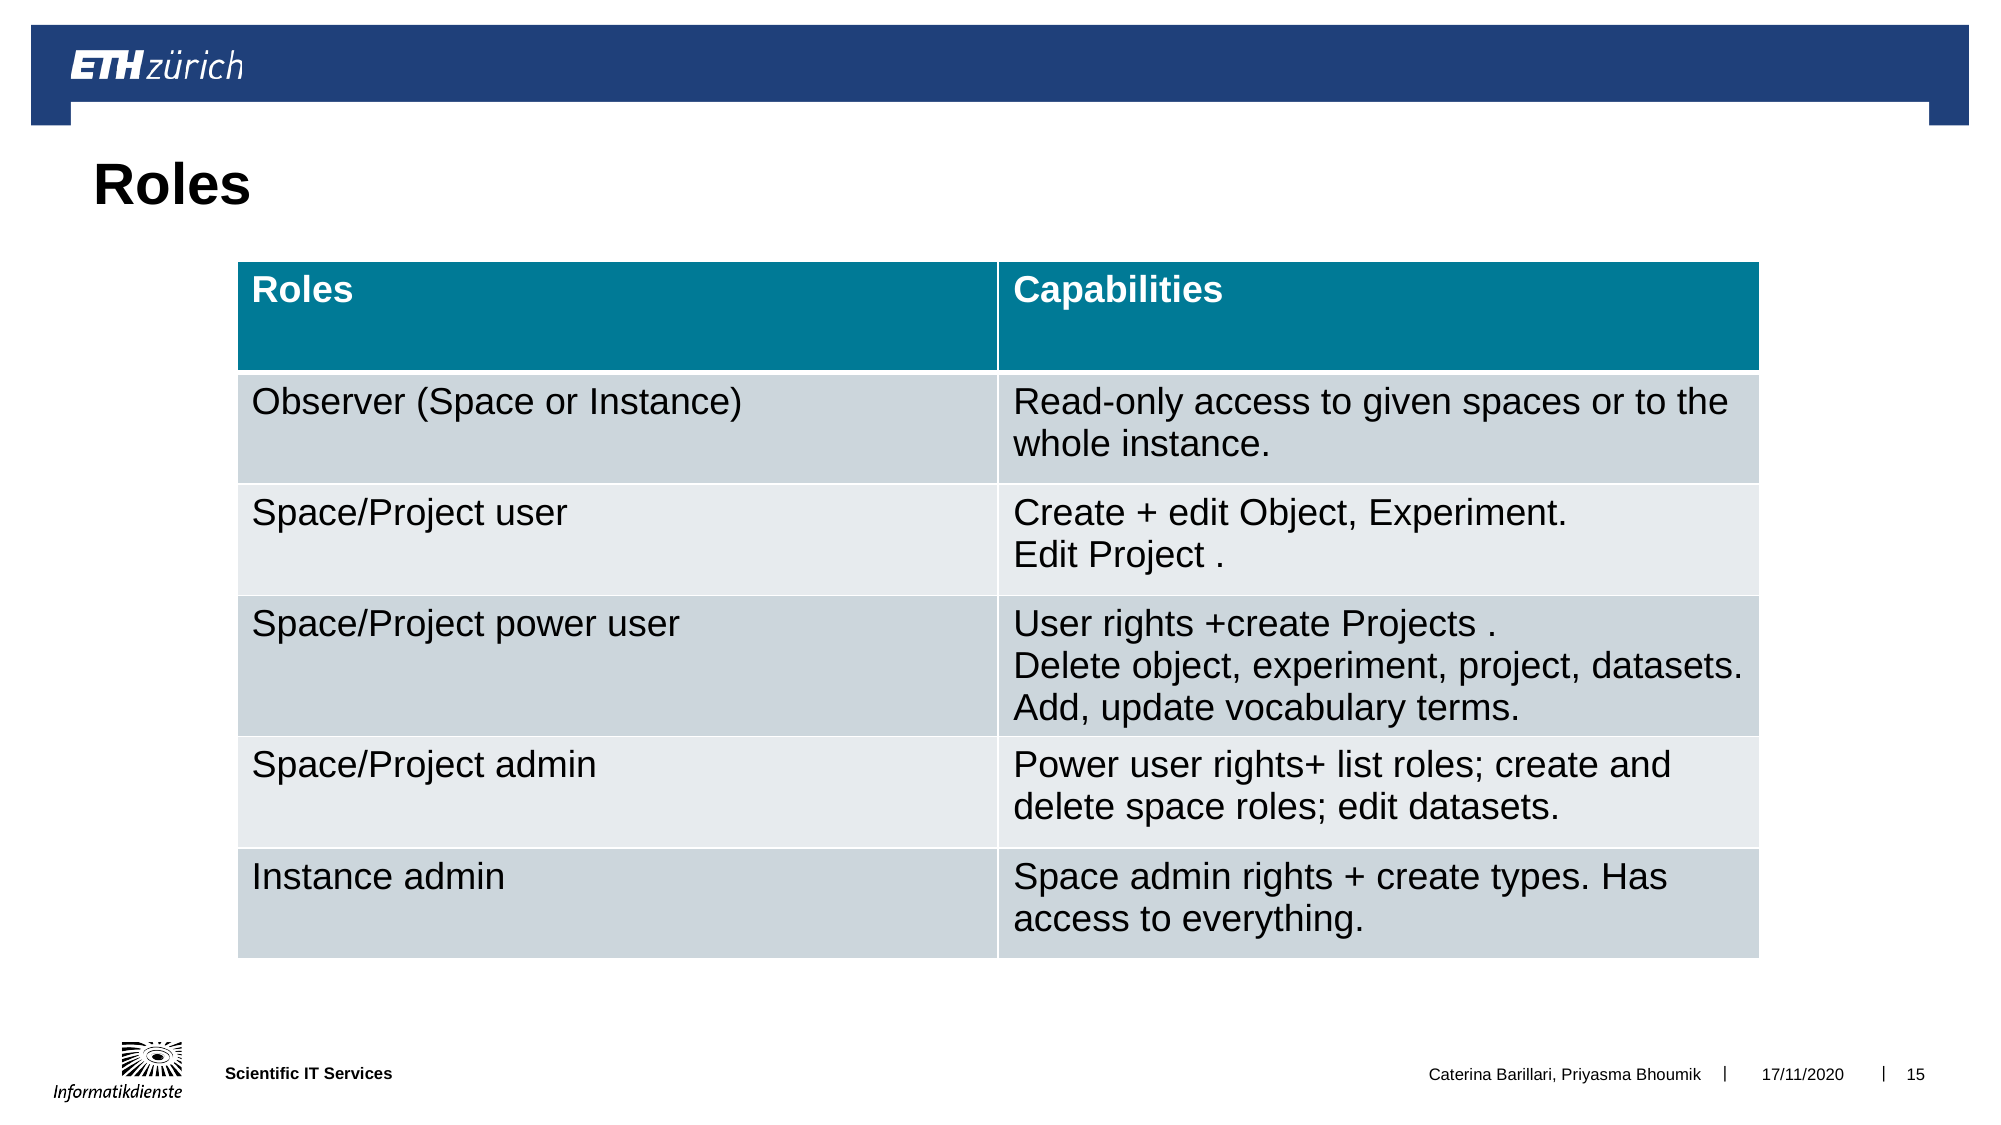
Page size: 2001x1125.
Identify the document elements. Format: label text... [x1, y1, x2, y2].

picture [53, 1042, 182, 1106]
table_cell Read-only access to given spaces or to the whole instance. [999, 375, 1759, 483]
title Roles [70, 101, 1930, 262]
table_header Roles [238, 262, 997, 370]
table_cell Space/Project user [238, 485, 997, 595]
table_cell Space admin rights + create types. Has access to everything. [999, 849, 1759, 958]
footer Caterina Barillari, Priyasma Bhoumik [999, 1034, 1702, 1112]
table_cell Space/Project admin [238, 737, 997, 847]
table_header Capabilities [999, 262, 1759, 370]
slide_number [1736, 1034, 1870, 1112]
table_cell Instance admin [238, 849, 997, 958]
slide_number 15 [1886, 1034, 1946, 1112]
table_cell User rights +create Projects . Delete object, experiment, project, datasets. Add, update vocabulary terms. [999, 596, 1759, 736]
table_cell Create + edit Object, Experiment. Edit Project . [999, 485, 1759, 595]
table_cell Power user rights+ list roles; create and delete space roles; edit datasets. [999, 737, 1759, 847]
table_cell Space/Project power user [238, 596, 997, 736]
table_cell Observer (Space or Instance) [238, 375, 997, 483]
